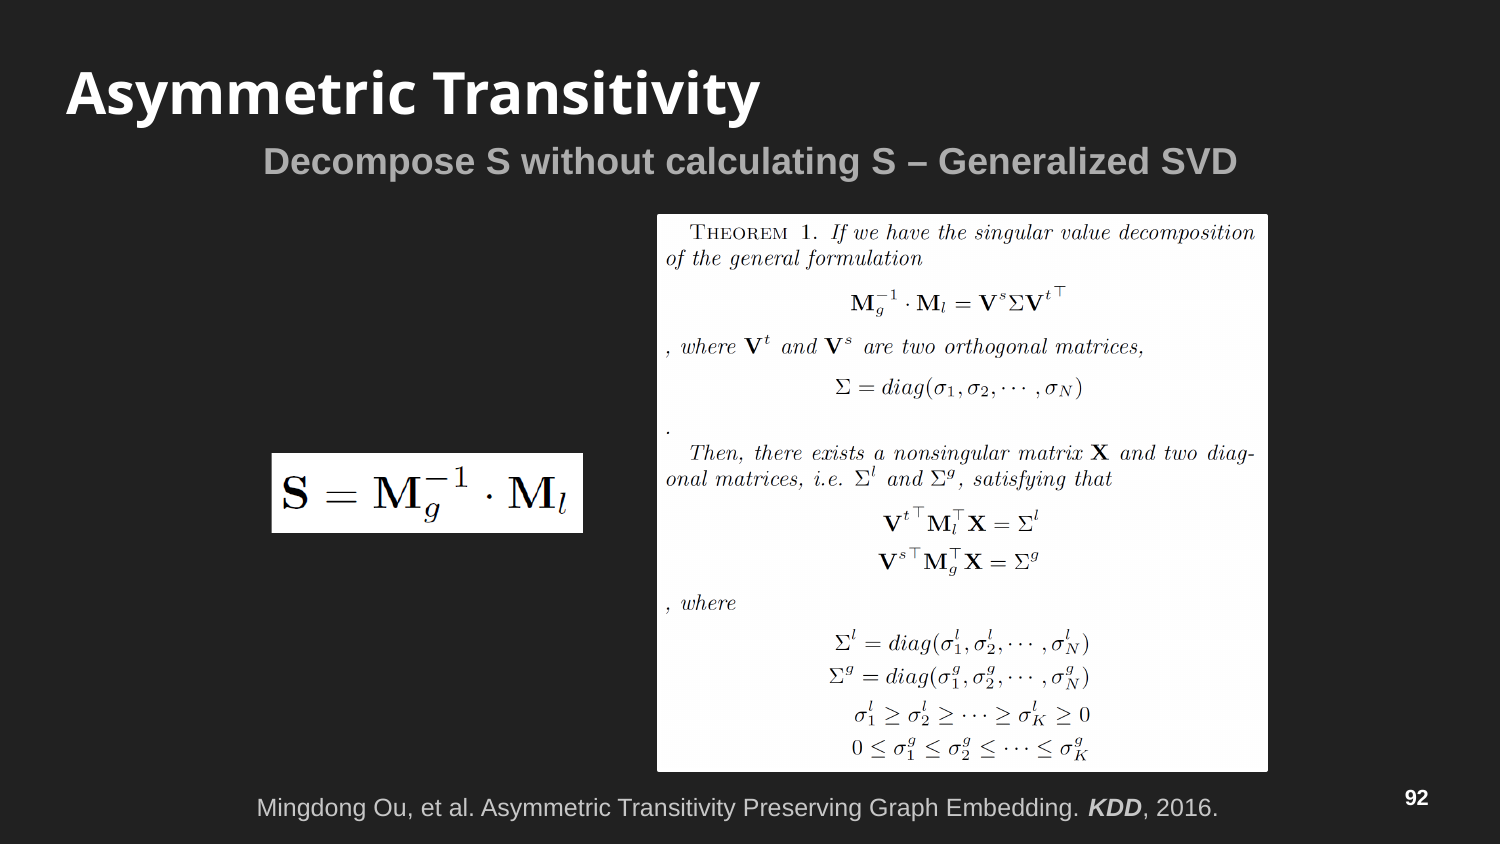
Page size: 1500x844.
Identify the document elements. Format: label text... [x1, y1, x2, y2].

text_box Decompose S without calculating S – Generalized SVD [238, 129, 1264, 190]
text_box Asymmetric Transitivity [55, 13, 1181, 177]
slide_number 92 [1389, 764, 1480, 830]
text_box Mingdong Ou, et al. Asymmetric Transitivity Preserving Graph Embedding. KDD, 2016. [65, 784, 1411, 829]
picture [271, 453, 584, 533]
picture [660, 217, 1265, 769]
